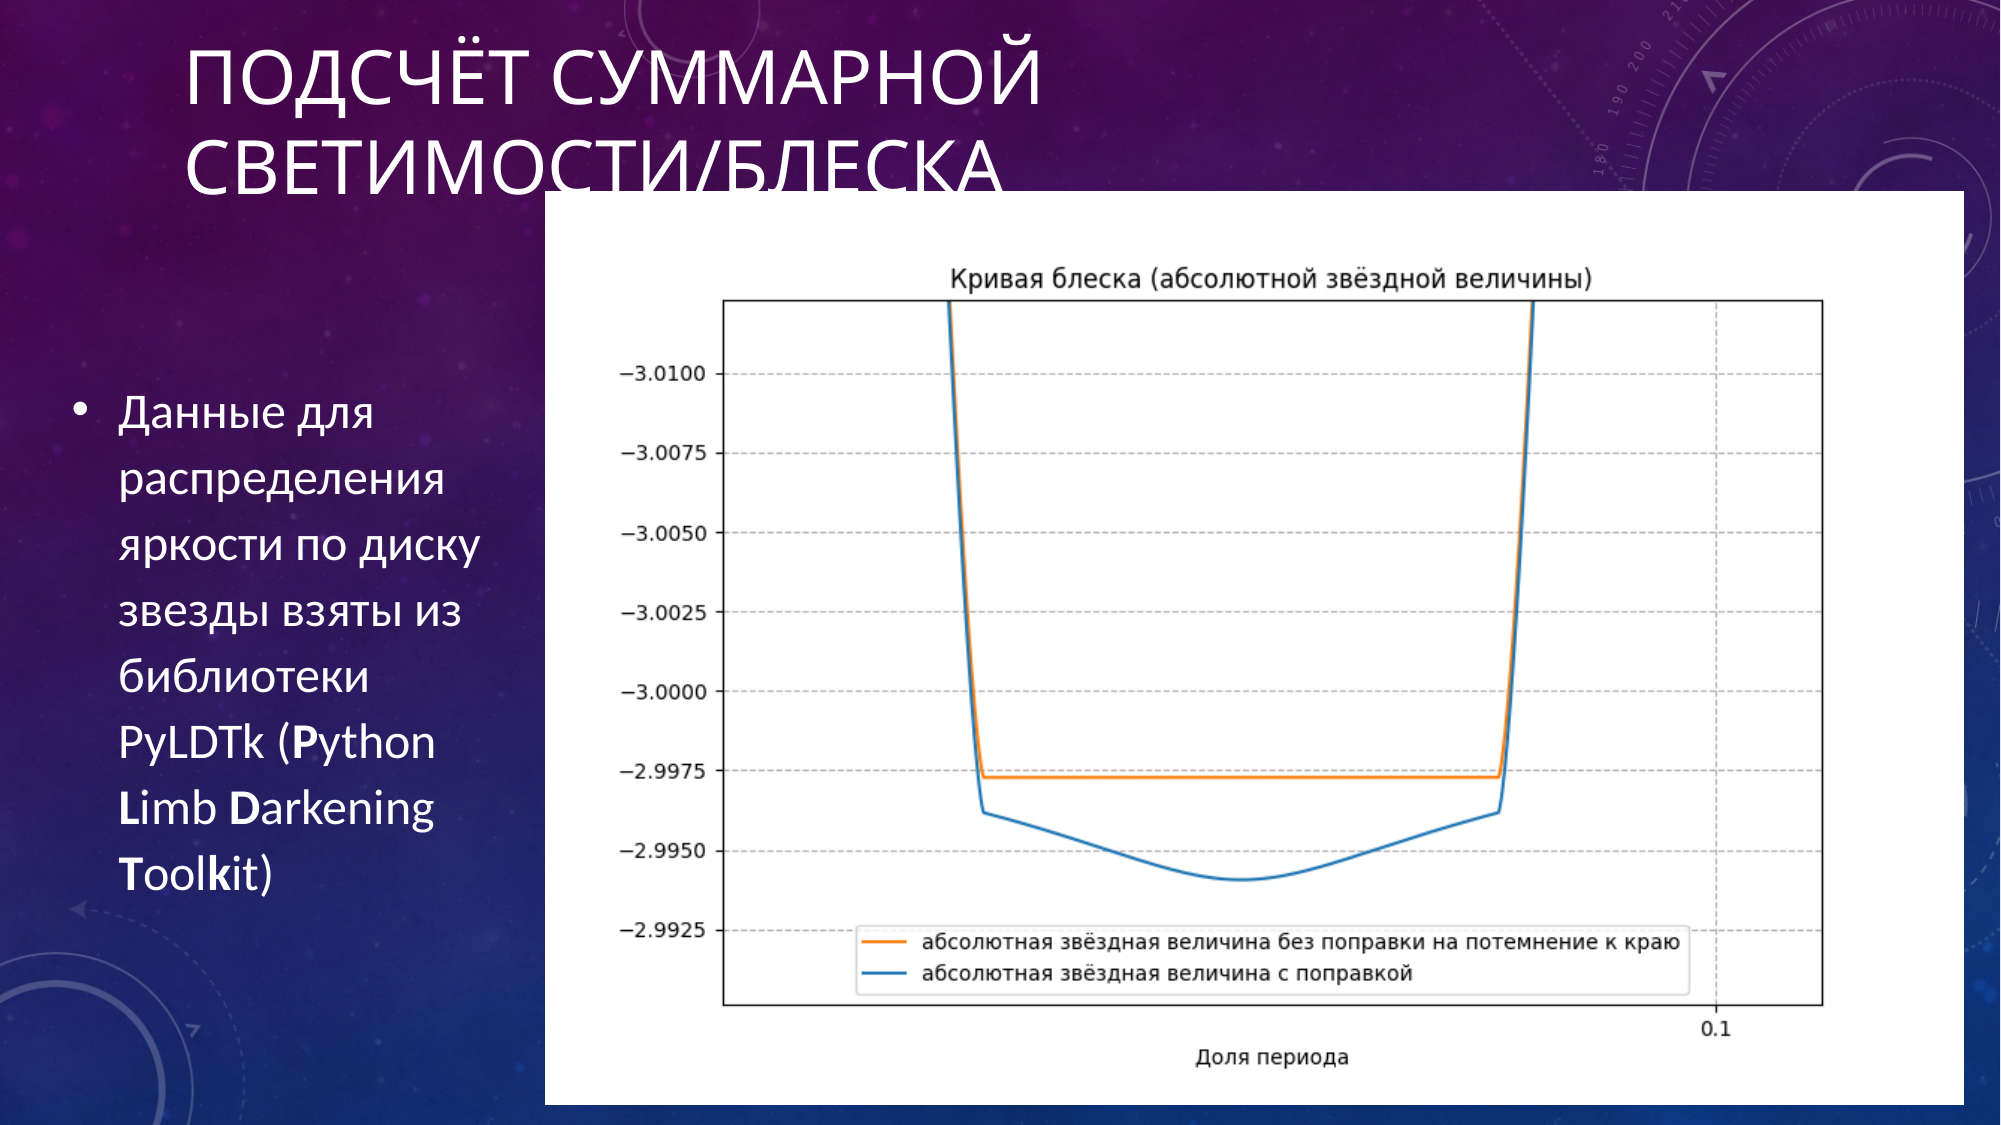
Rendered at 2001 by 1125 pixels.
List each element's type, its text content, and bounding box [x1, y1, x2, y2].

title Подсчёт суммарной светимости/блеска [169, 0, 1831, 239]
picture [0, 0, 2001, 1125]
list Данные для распределения яркости по диску звезды взяты из библиотеки PyLDTk (Python Limb Darkening Toolkit) [56, 191, 506, 1082]
